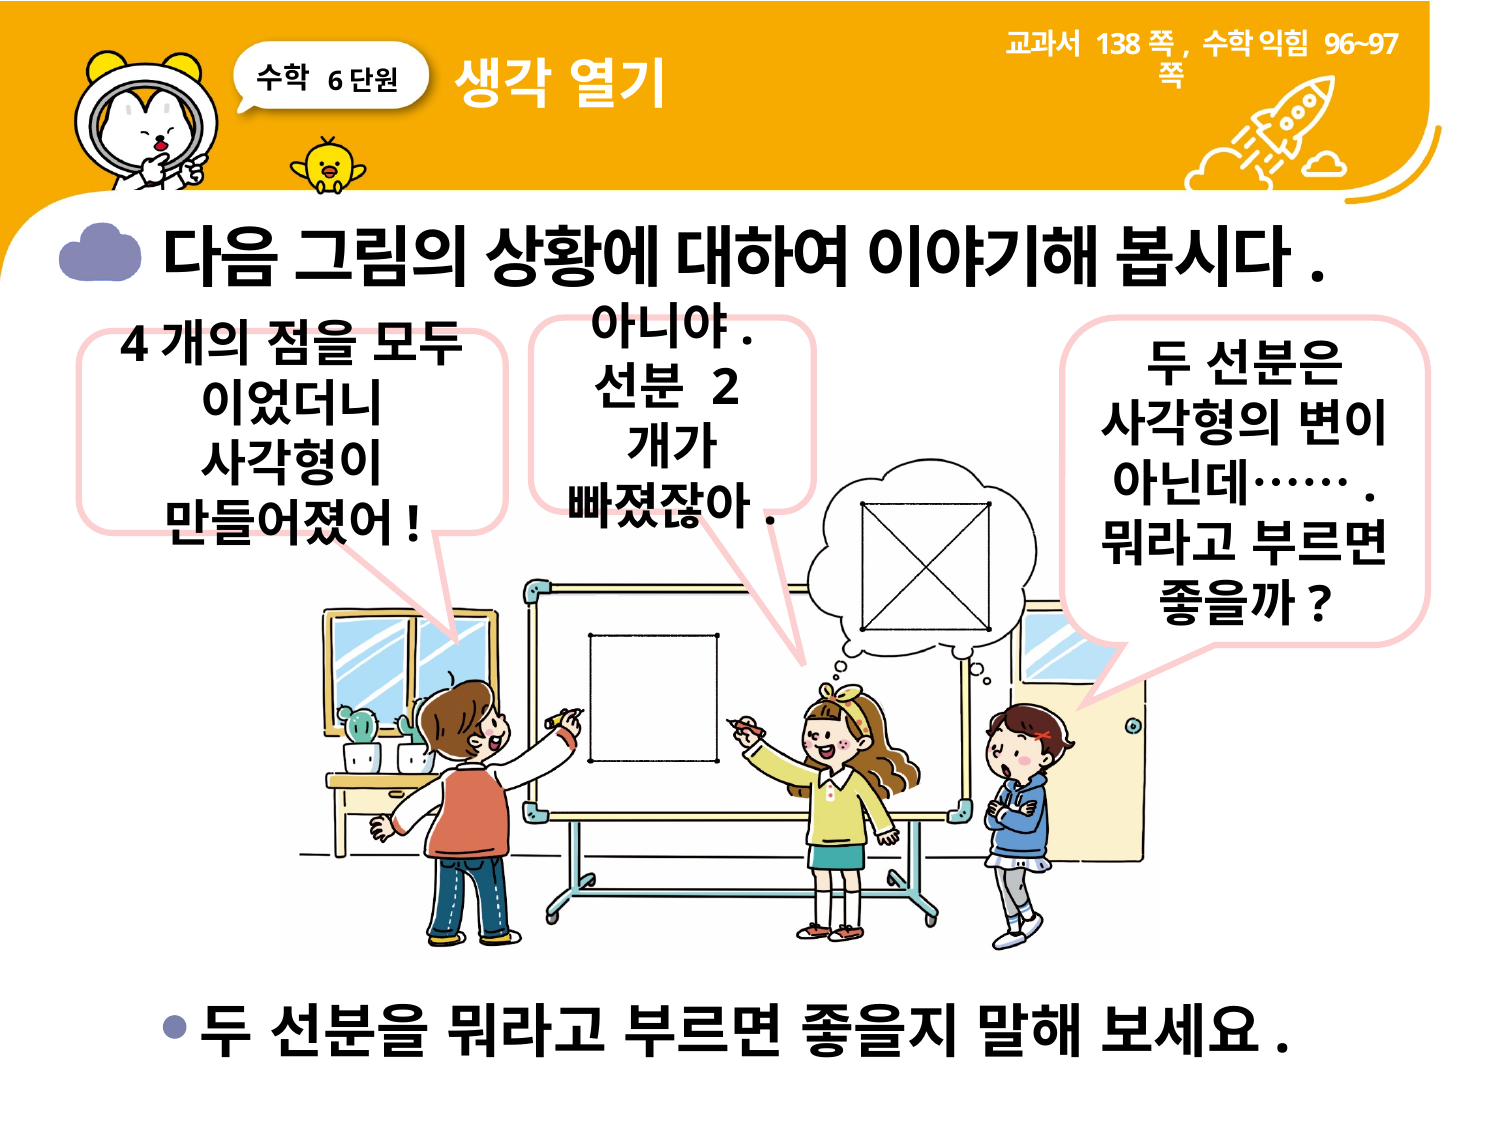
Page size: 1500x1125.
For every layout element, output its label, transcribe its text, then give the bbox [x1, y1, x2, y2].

text_box 다음 그림의 상황에 대하여 이야기해 봅시다. [146, 206, 1387, 302]
list 교과서 138쪽, 수학 익힘 96~97쪽 [983, 22, 1428, 70]
text_box [162, 1015, 187, 1039]
list 6단원 [282, 55, 445, 106]
list 생각 열기 [438, 39, 1205, 126]
text_box 아니야. 선분 2개가 빠졌잖아. [529, 316, 815, 440]
picture [0, 1, 1500, 1124]
text_box 4개의 점을 모두 이었더니 사각형이 만들어졌어! [77, 329, 507, 534]
text_box 두 선분을 뭐라고 부르면 좋을지 말해 보세요. [184, 987, 1428, 1072]
text_box 두 선분은 사각형의 변이 아닌데……. 뭐라고 부르면 좋을까? [1061, 316, 1429, 672]
